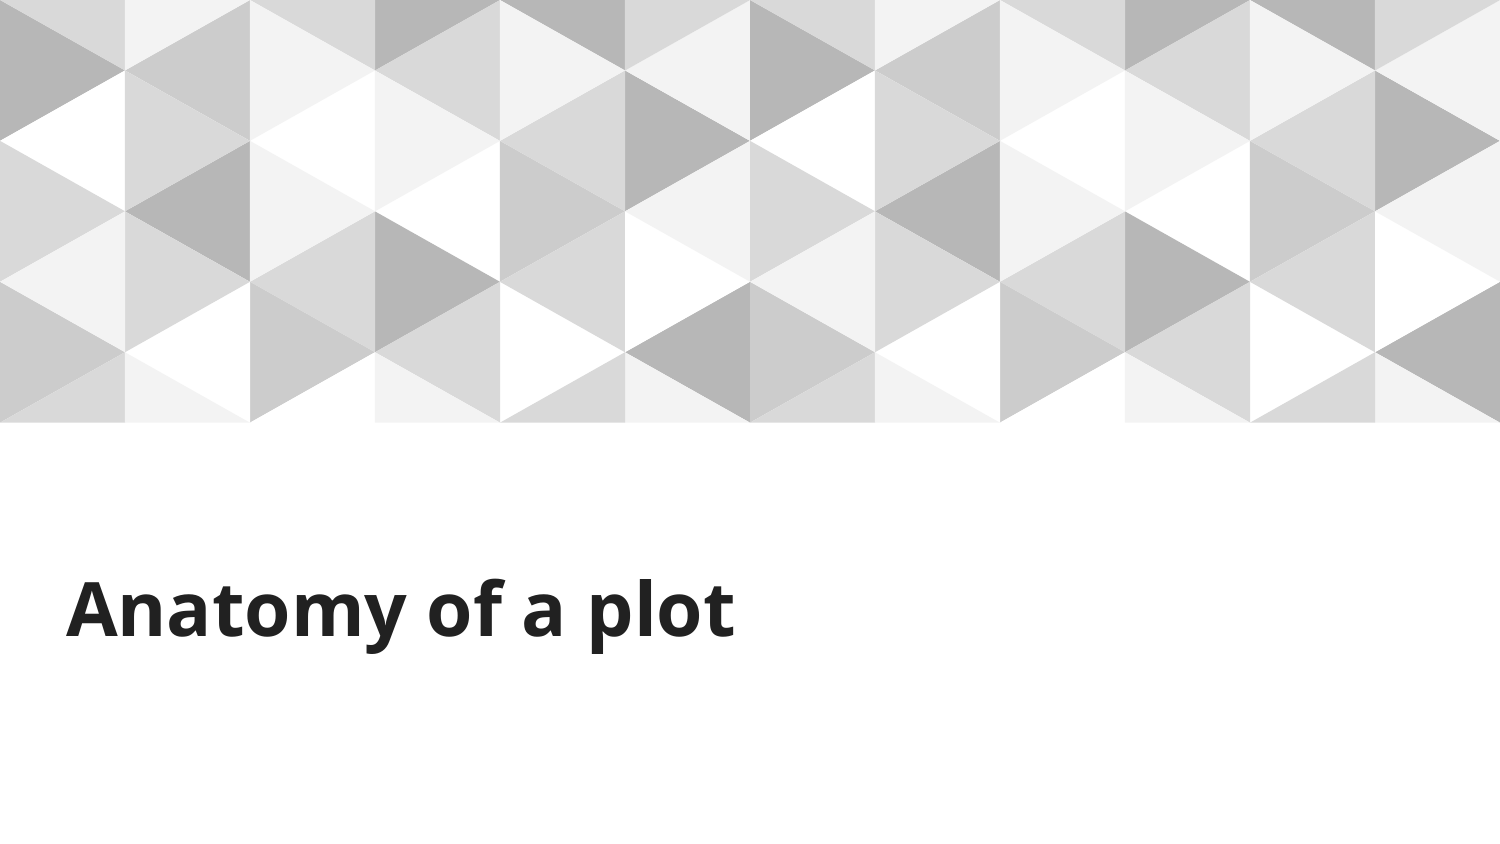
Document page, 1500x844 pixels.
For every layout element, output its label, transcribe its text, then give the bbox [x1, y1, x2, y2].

title Anatomy of a plot [51, 458, 1449, 667]
